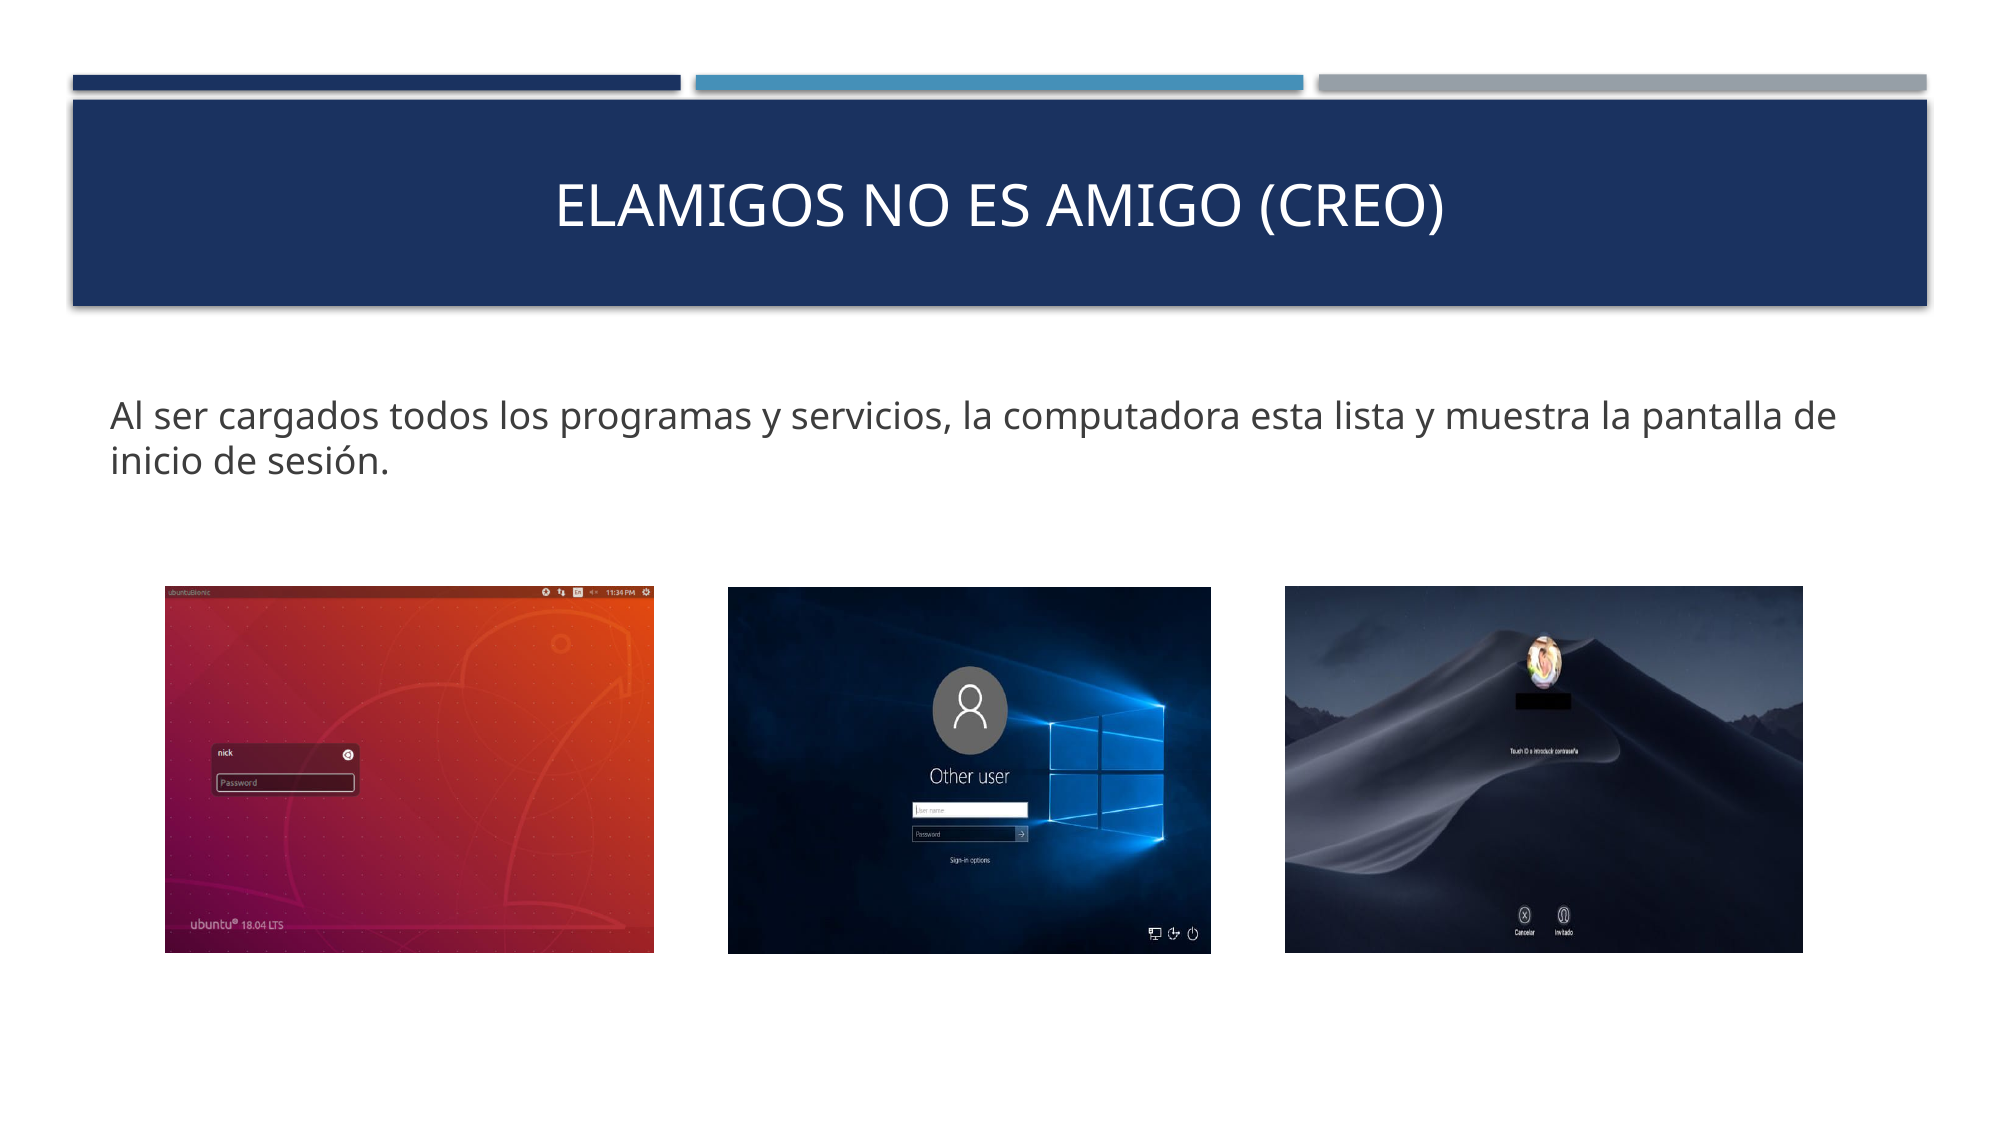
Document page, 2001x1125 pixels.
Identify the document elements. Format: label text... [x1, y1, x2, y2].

title Elamigos no es amigo (creo) [95, 83, 1905, 246]
text_box Al ser cargados todos los programas y servicios, la computadora esta lista y muestra la pantalla de inicio de sesión. [95, 365, 1905, 587]
picture [1284, 586, 1804, 954]
picture [164, 586, 654, 954]
picture [727, 587, 1211, 955]
